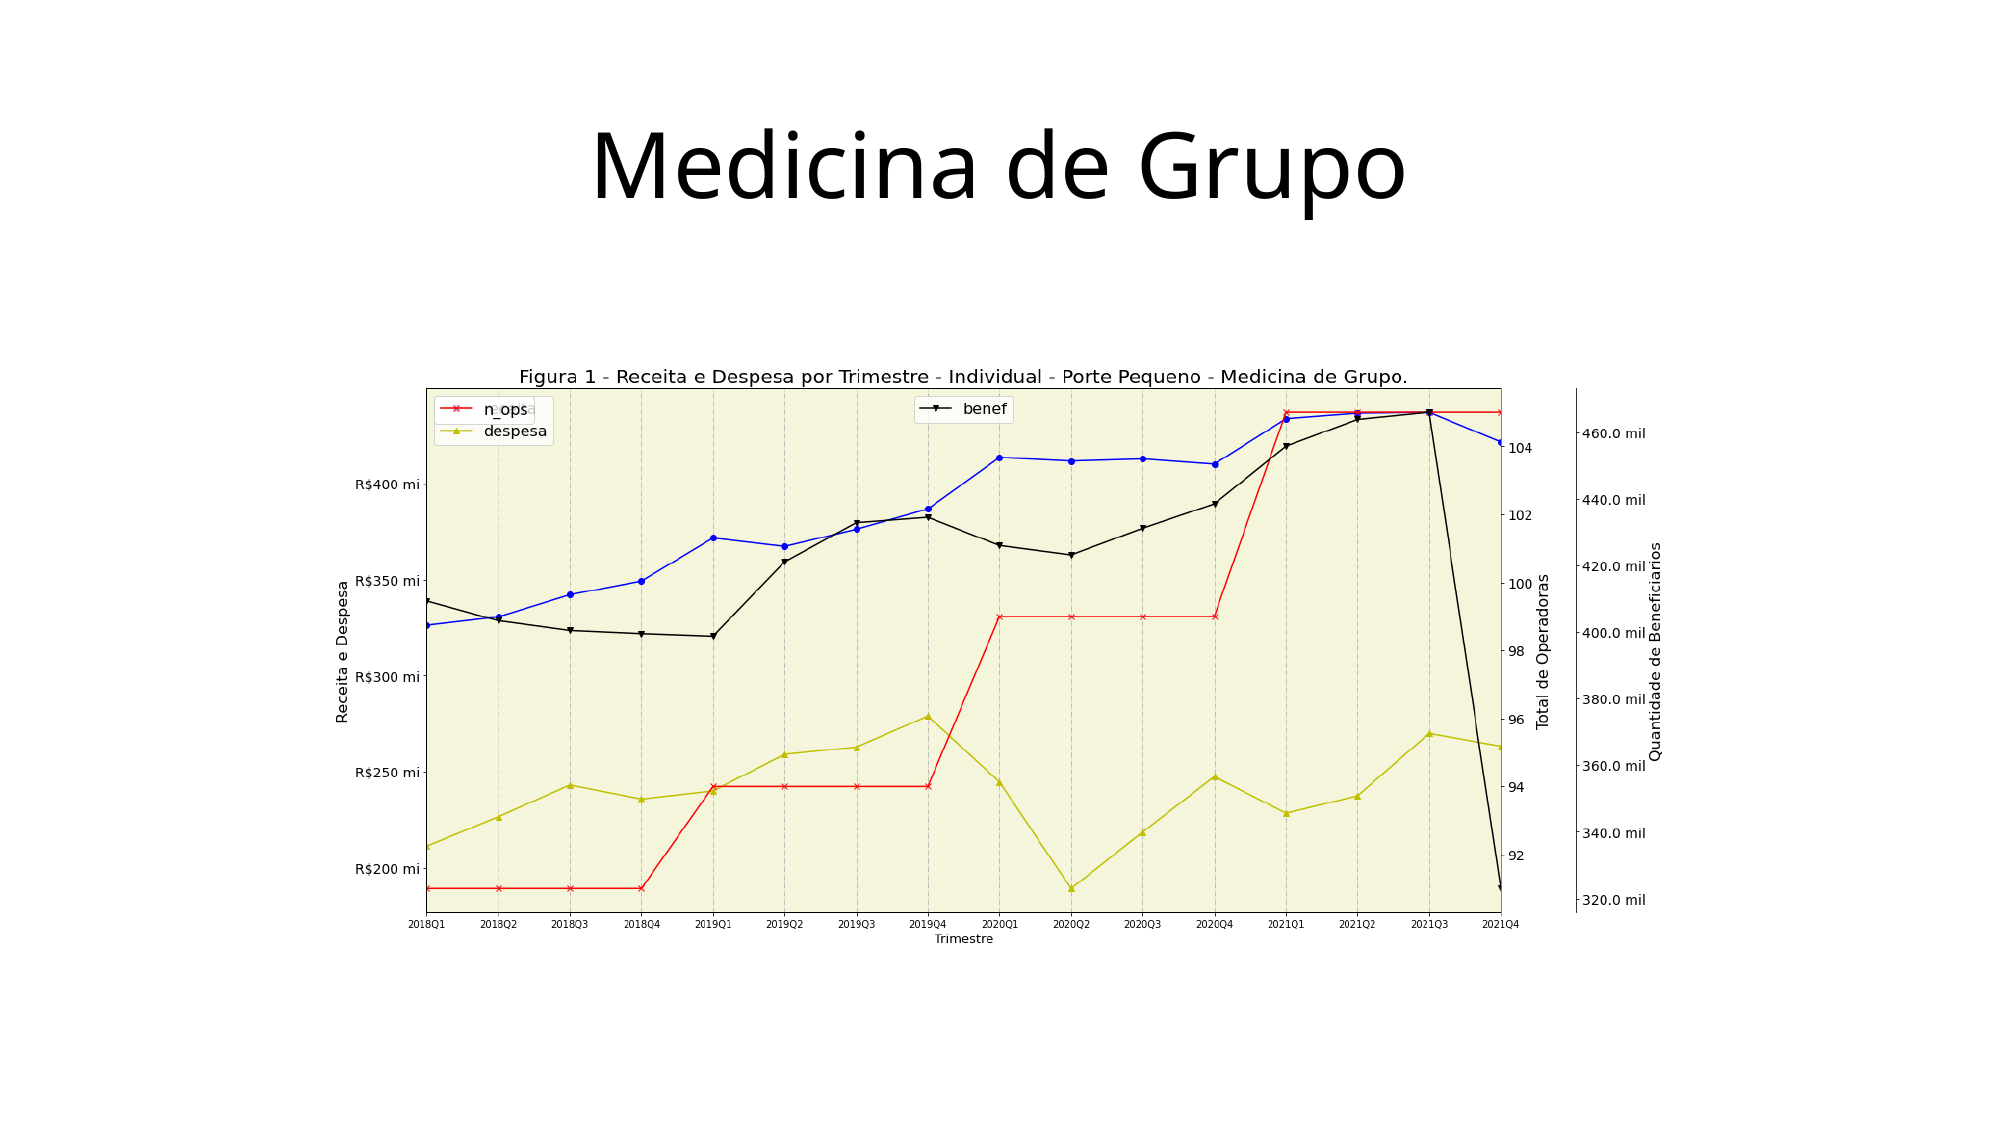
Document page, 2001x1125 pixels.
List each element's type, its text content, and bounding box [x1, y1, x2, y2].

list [267, 299, 1733, 1014]
title Medicina de Grupo [137, 59, 1863, 278]
